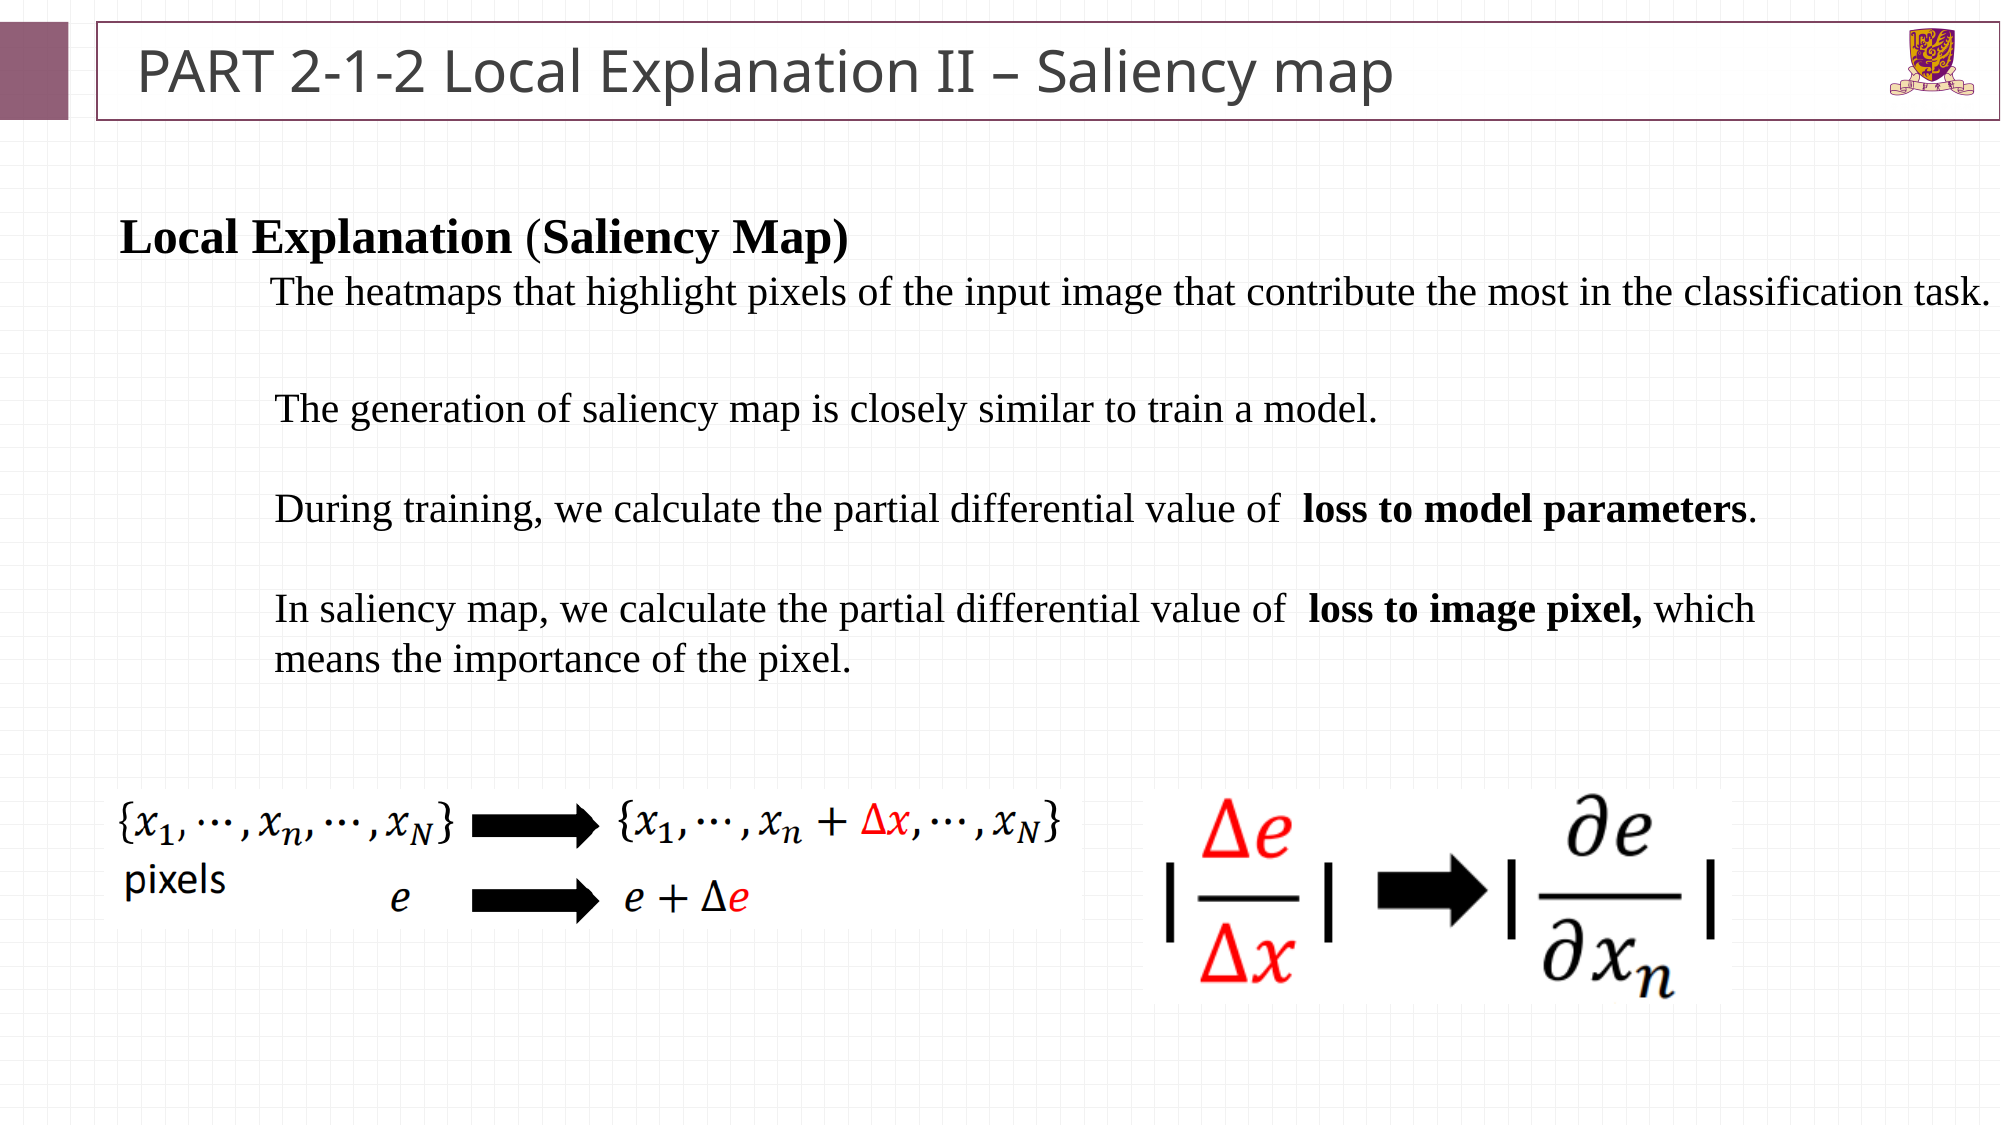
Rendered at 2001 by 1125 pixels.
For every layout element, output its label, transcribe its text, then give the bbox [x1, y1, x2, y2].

text_box The generation of saliency map is closely similar to train a model. During training, we calculate the partial differential value of loss to model parameters. In saliency map, we calculate the partial differential value of loss to image pixel, which means the importance of the pixel. [259, 373, 1843, 688]
text_box PART 2-1-2 Local Explanation II – Saliency map [121, 34, 1864, 122]
picture [1864, 25, 2000, 122]
picture [104, 789, 1082, 929]
text_box Local Explanation (Saliency Map) The heatmaps that highlight pixels of the input image that contribute the most in the classification task. [104, 196, 2000, 372]
picture [1143, 789, 1732, 1004]
